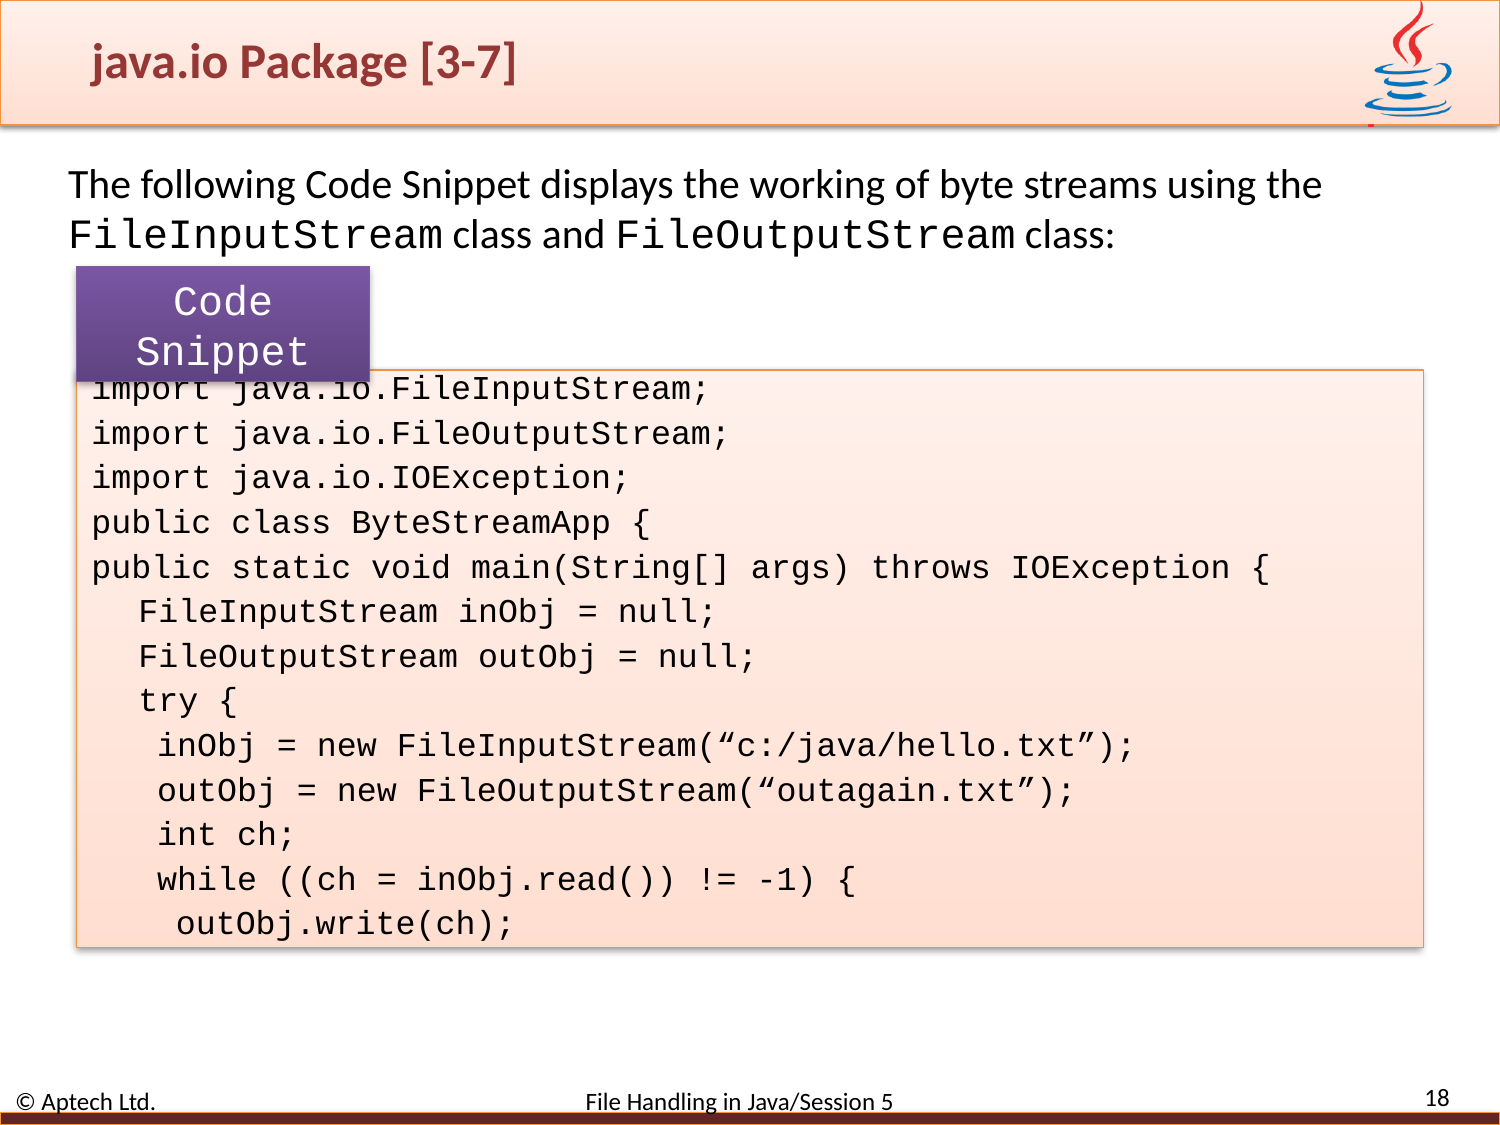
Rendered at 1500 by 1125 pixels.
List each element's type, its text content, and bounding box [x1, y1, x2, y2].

footer © Aptech Ltd. File Handling in Java/Session 5 [0, 1087, 1325, 1113]
title java.io Package [3-7] [76, 24, 1288, 93]
text_box import java.io.FileInputStream; import java.io.FileOutputStream; import java.io.IOException; public class ByteStreamApp { public static void main(String[] args) throws IOException { FileInputStream inObj = null; FileOutputStream outObj = null; try { inObj = new FileInputStream(“c:/java/hello.txt”); outObj = new FileOutputStream(“outagain.txt”); int ch; while ((ch = inObj.read()) != -1) { outObj.write(ch); [76, 369, 1424, 948]
picture [1362, 0, 1454, 127]
slide_number 18 [1337, 1082, 1465, 1110]
text_box Code Snippet [76, 266, 370, 382]
list The following Code Snippet displays the working of byte streams using the FileInputStream class and FileOutputStream class: [52, 148, 1427, 1070]
